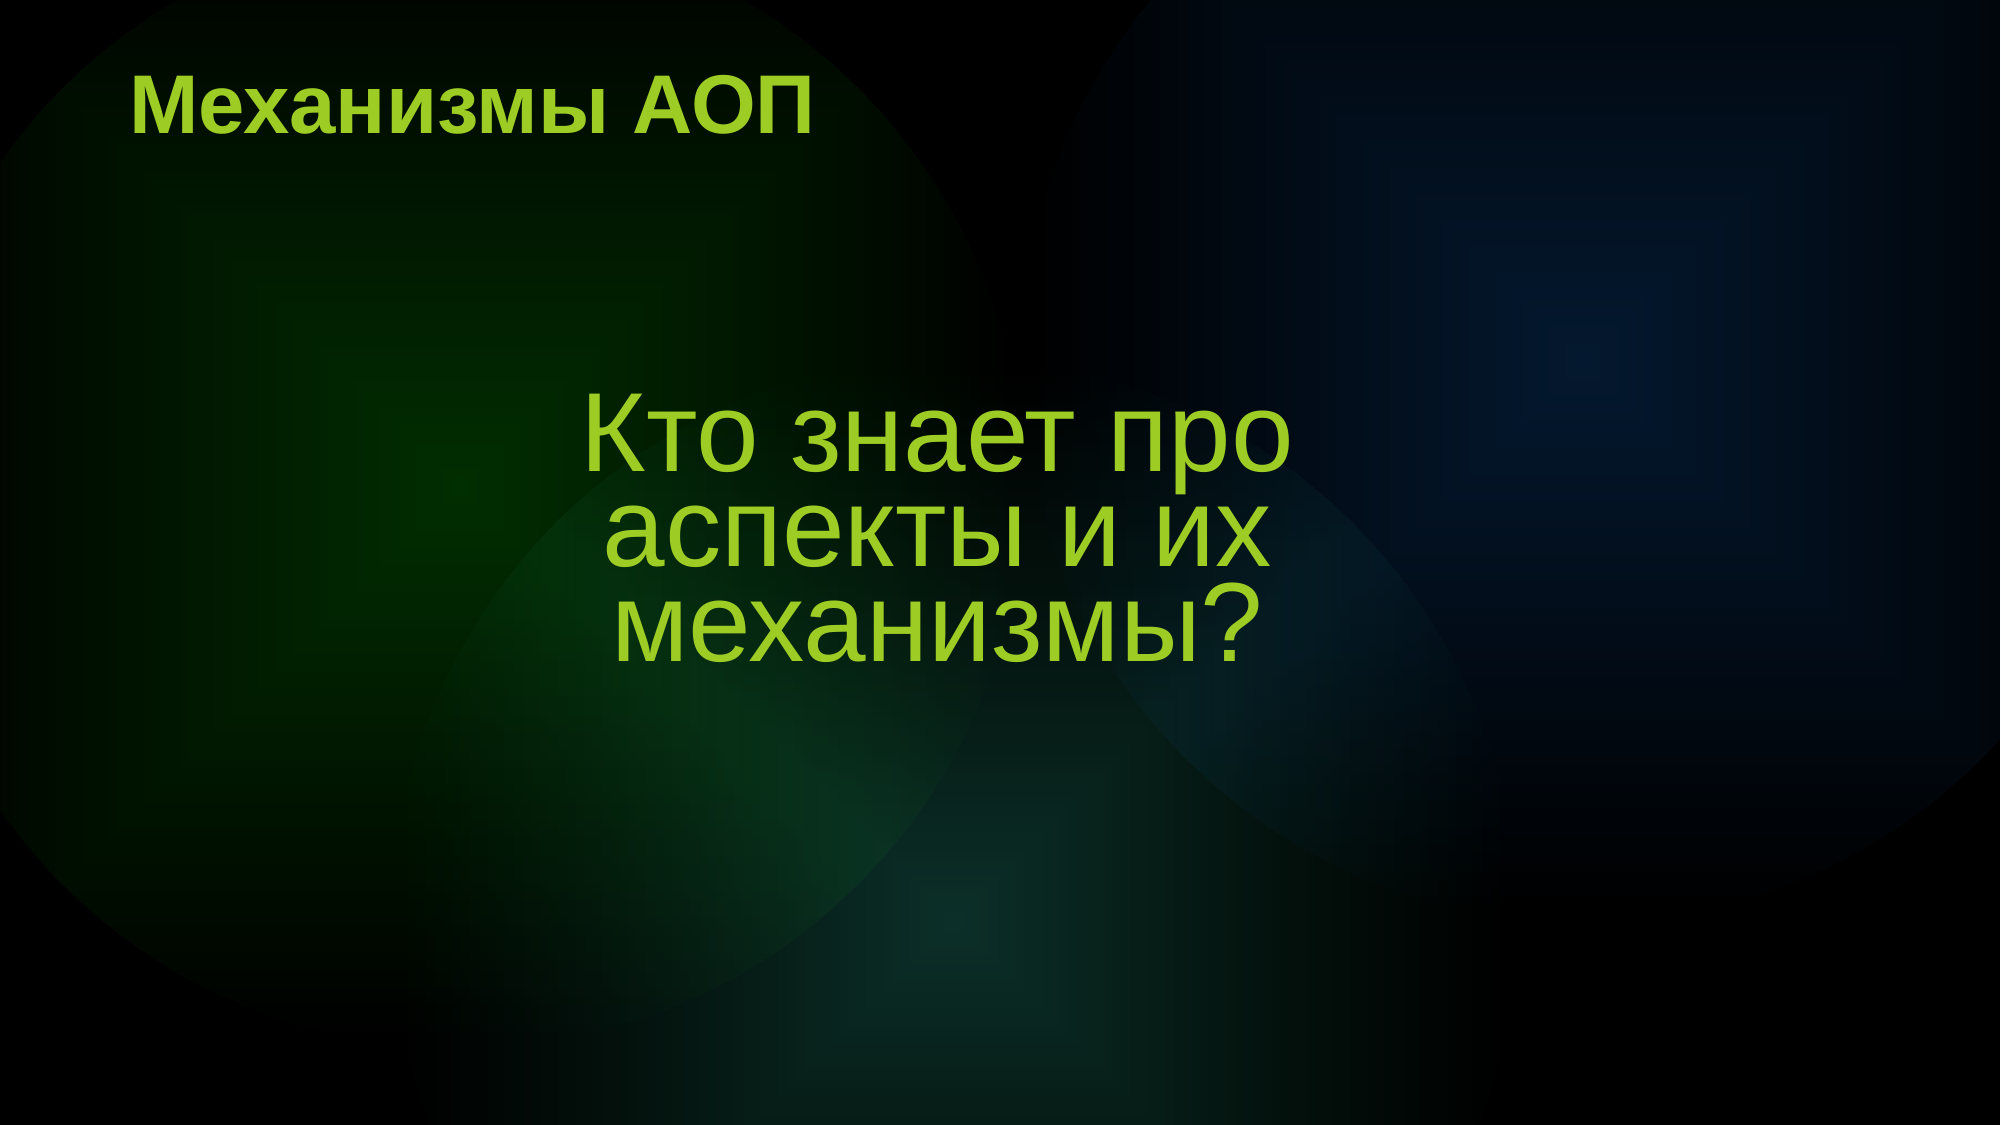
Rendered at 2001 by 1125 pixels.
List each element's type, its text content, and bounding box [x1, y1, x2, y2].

text_box Кто знает про аспекты и их механизмы? [420, 392, 1455, 684]
text_box Механизмы АОП [124, 73, 1209, 153]
